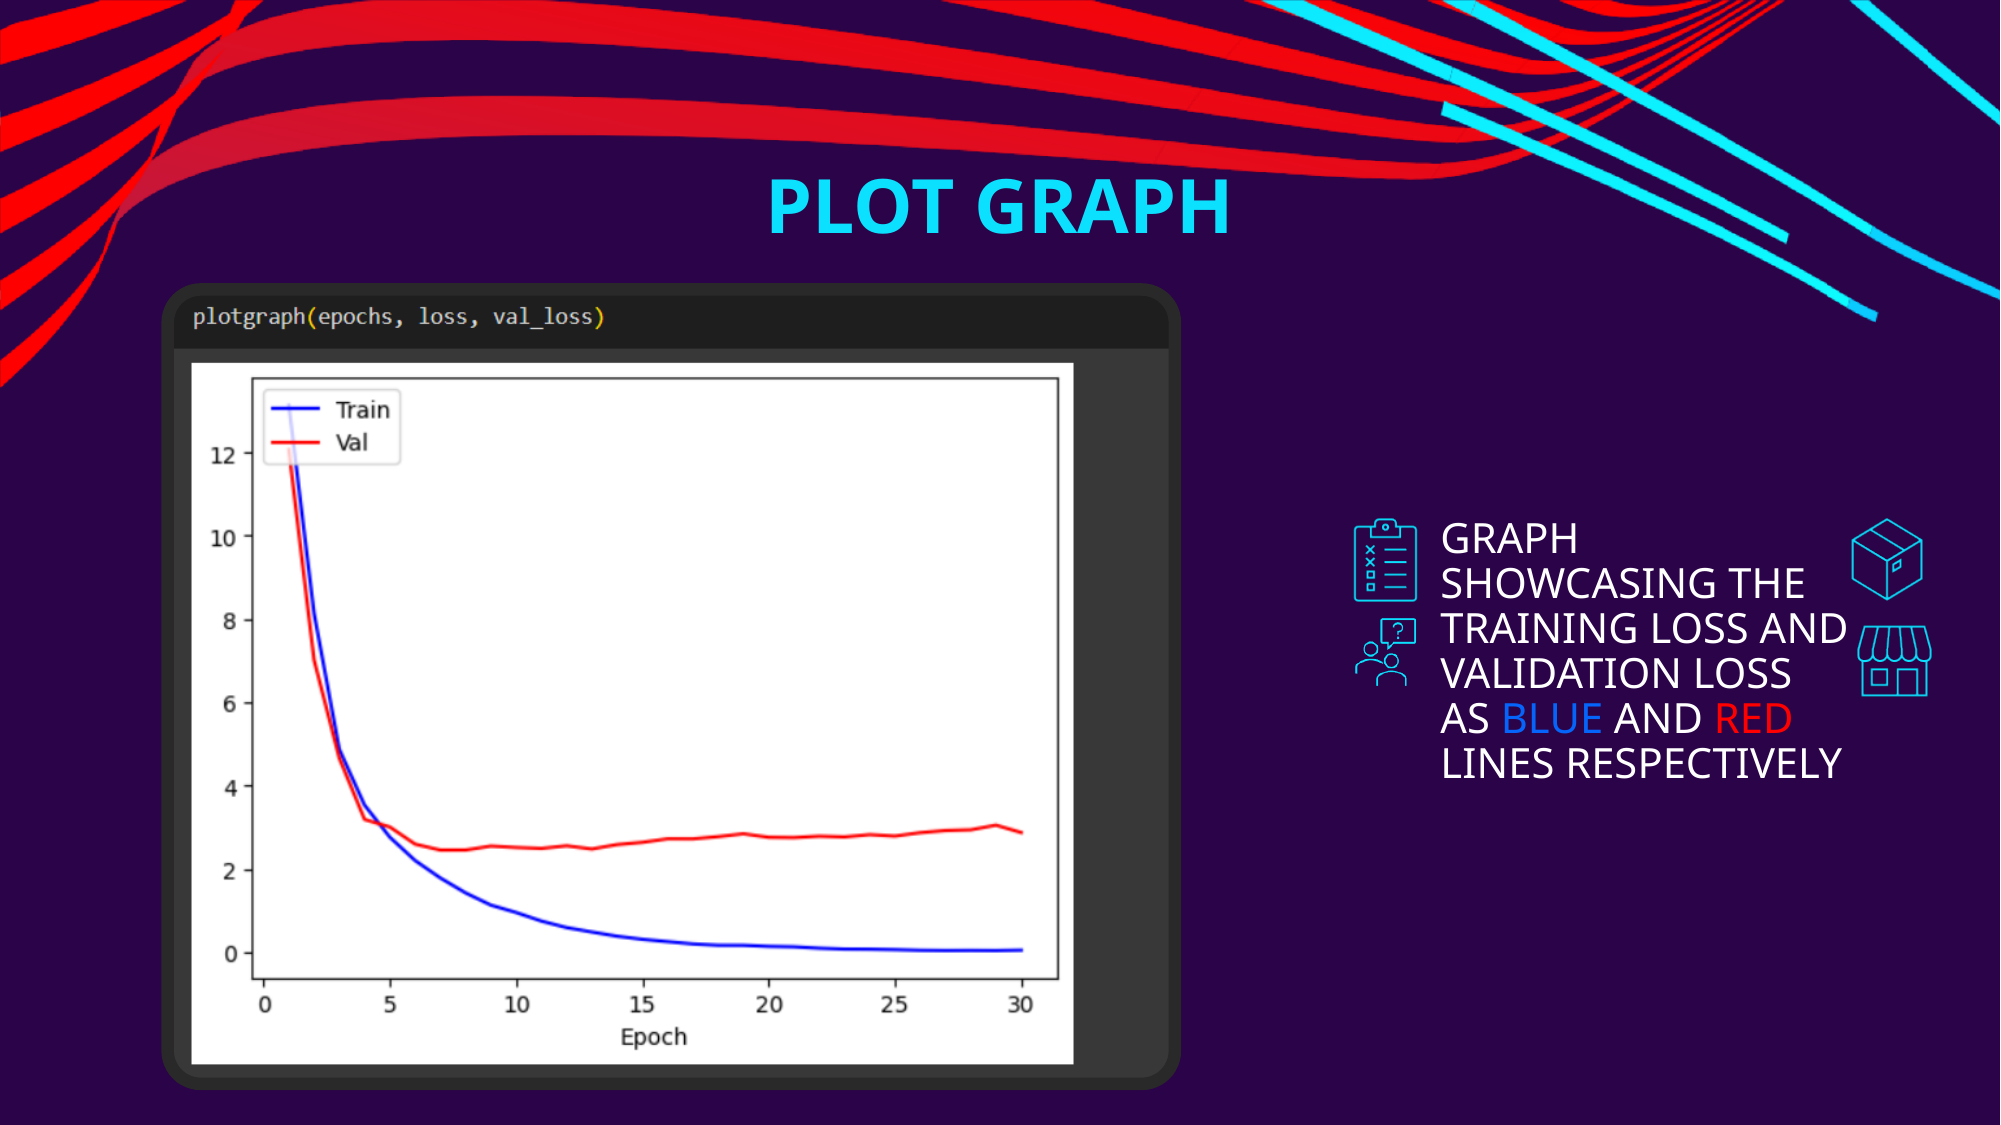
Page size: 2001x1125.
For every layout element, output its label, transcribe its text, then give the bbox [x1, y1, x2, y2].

title PLOT GRAPH [551, 144, 1449, 258]
picture [1873, 230, 1885, 237]
list GRAPH SHOWCASING THE TRAINING LOSS AND VALIDATION LOSS AS BLUE AND RED LINES RESPECTIVELY [1425, 510, 1865, 773]
picture [0, 0, 2000, 1125]
